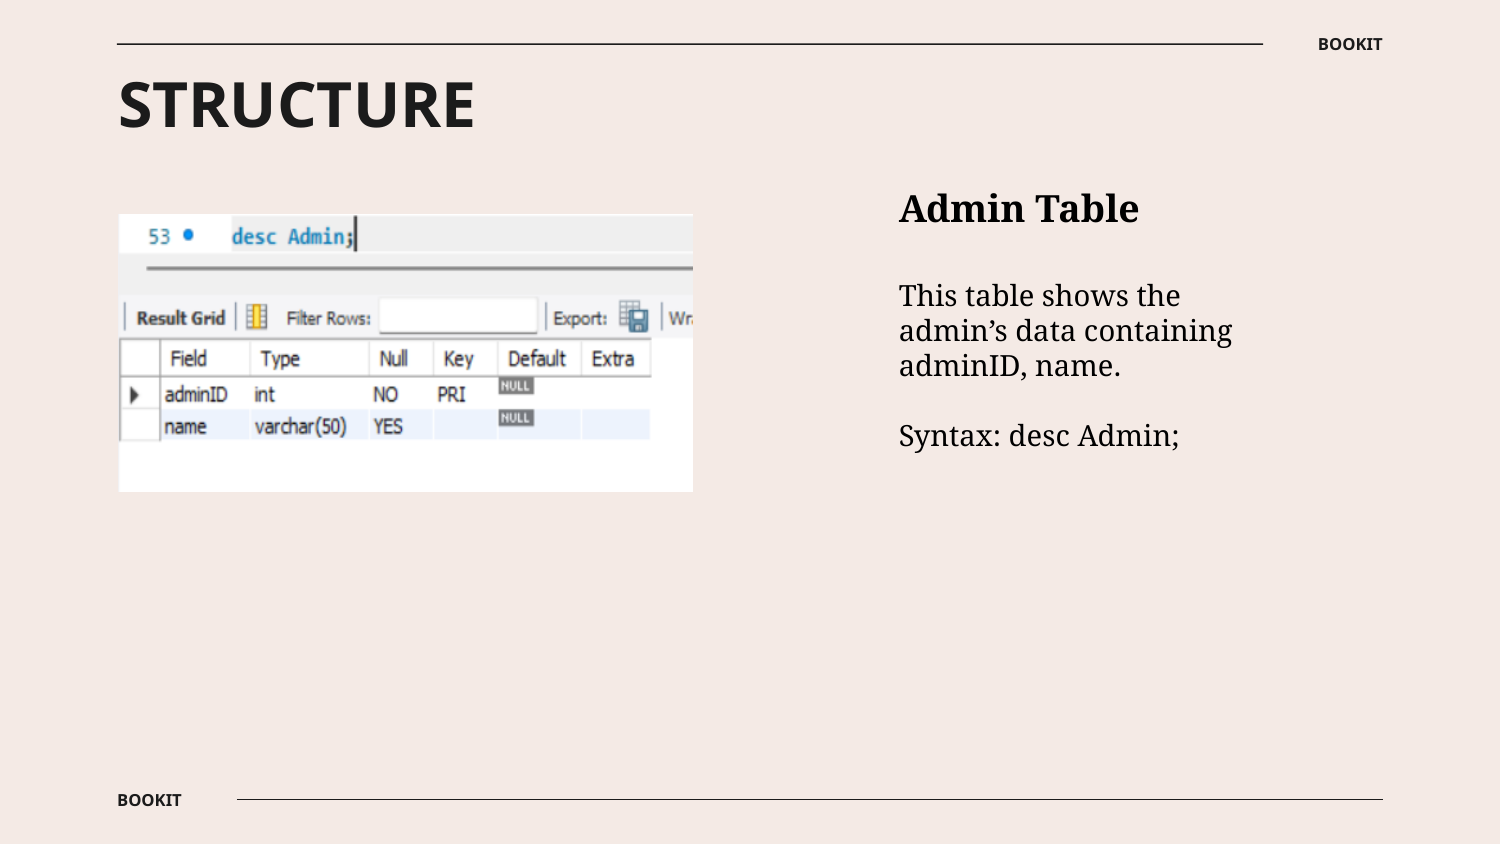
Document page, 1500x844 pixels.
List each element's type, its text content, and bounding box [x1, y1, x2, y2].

text_box This table shows the admin’s data containing adminID, name. Syntax: desc Admin; [884, 269, 1263, 497]
title BOOKIT [1263, 32, 1383, 56]
title STRUCTURE [118, 64, 1382, 140]
title BOOKIT [116, 787, 237, 812]
picture [117, 214, 693, 492]
text_box Admin Table [884, 177, 1263, 252]
